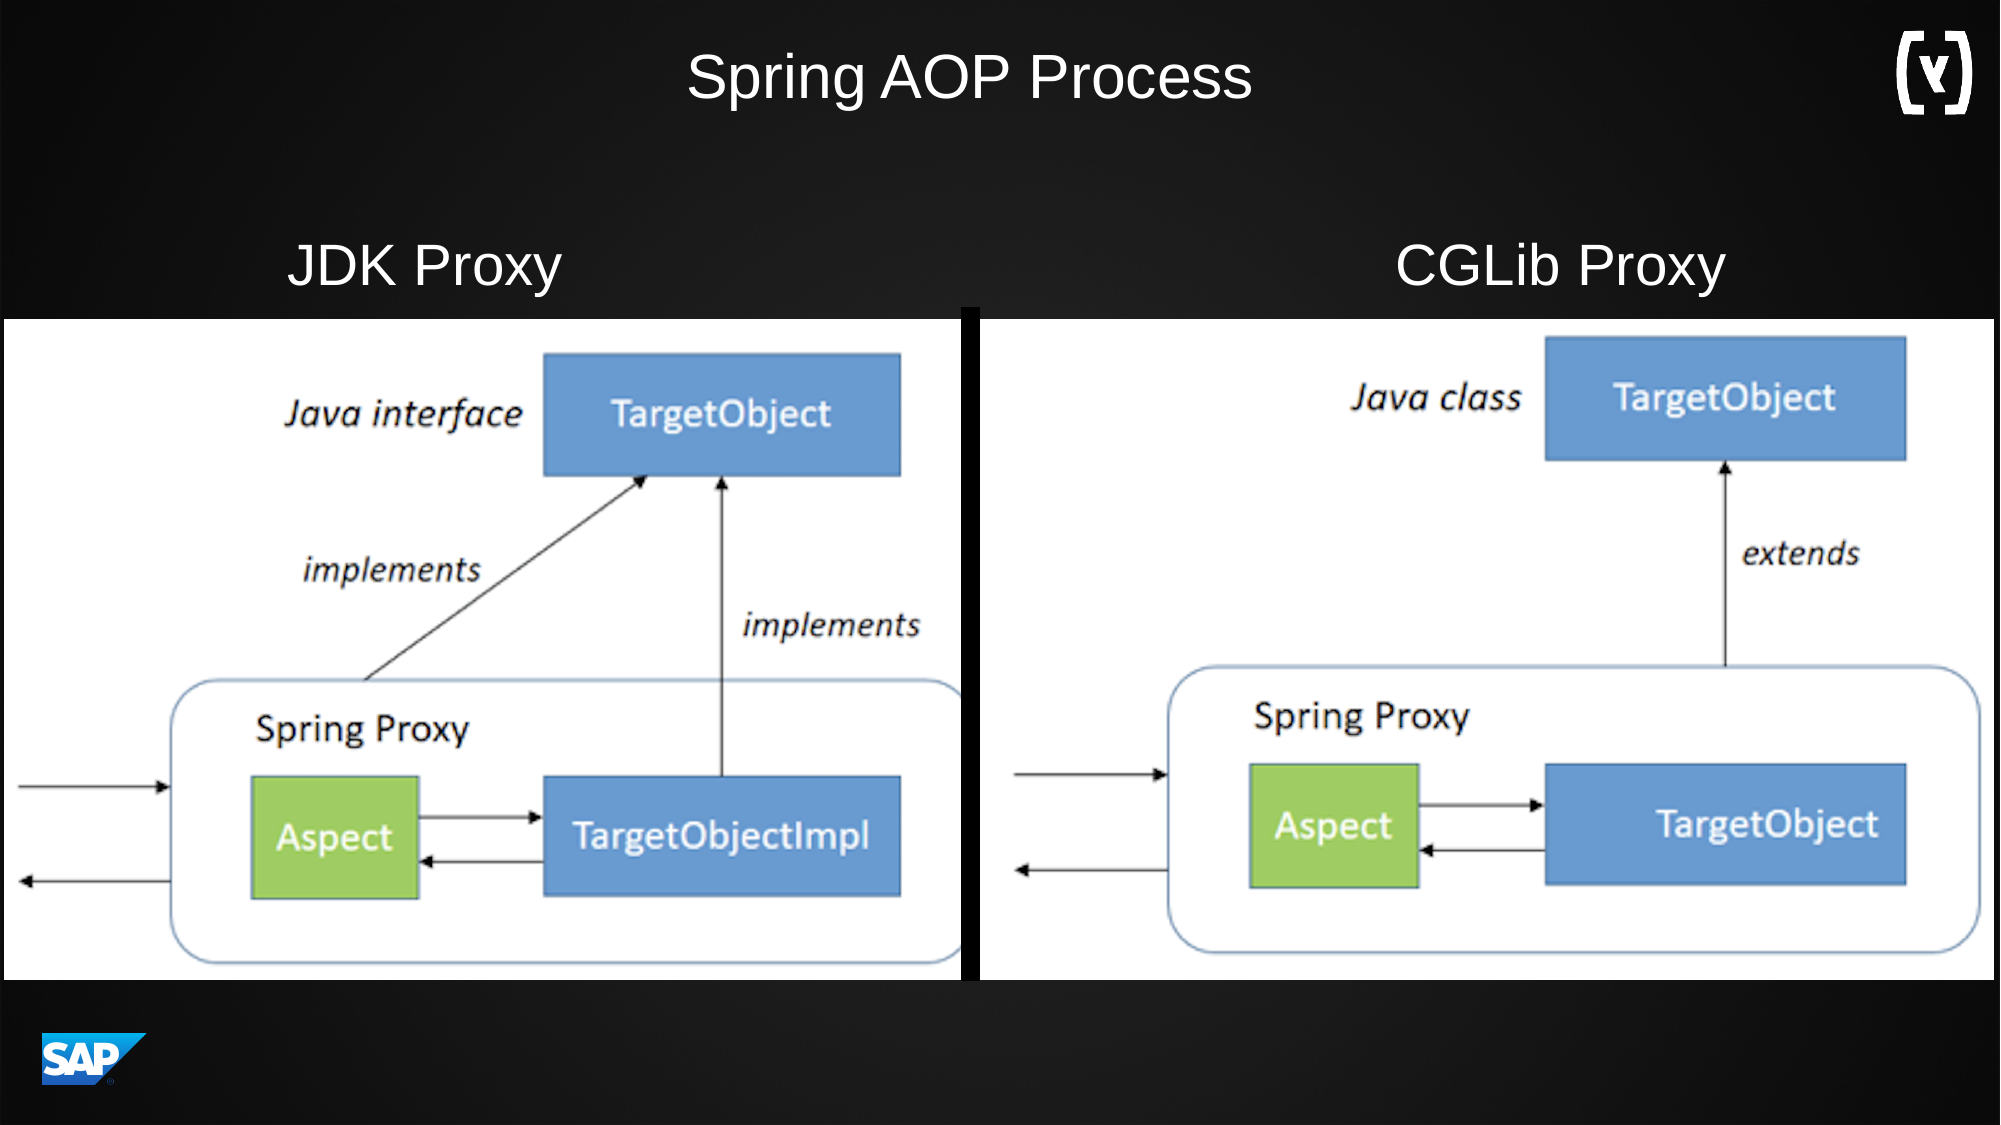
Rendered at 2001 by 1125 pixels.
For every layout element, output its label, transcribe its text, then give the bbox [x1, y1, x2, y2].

text_box JDK Proxy [272, 219, 579, 305]
list [42, 198, 1954, 318]
picture [0, 0, 2000, 1125]
text_box Spring AOP Process [671, 28, 1270, 119]
text_box CGLib Proxy [1381, 219, 1742, 305]
